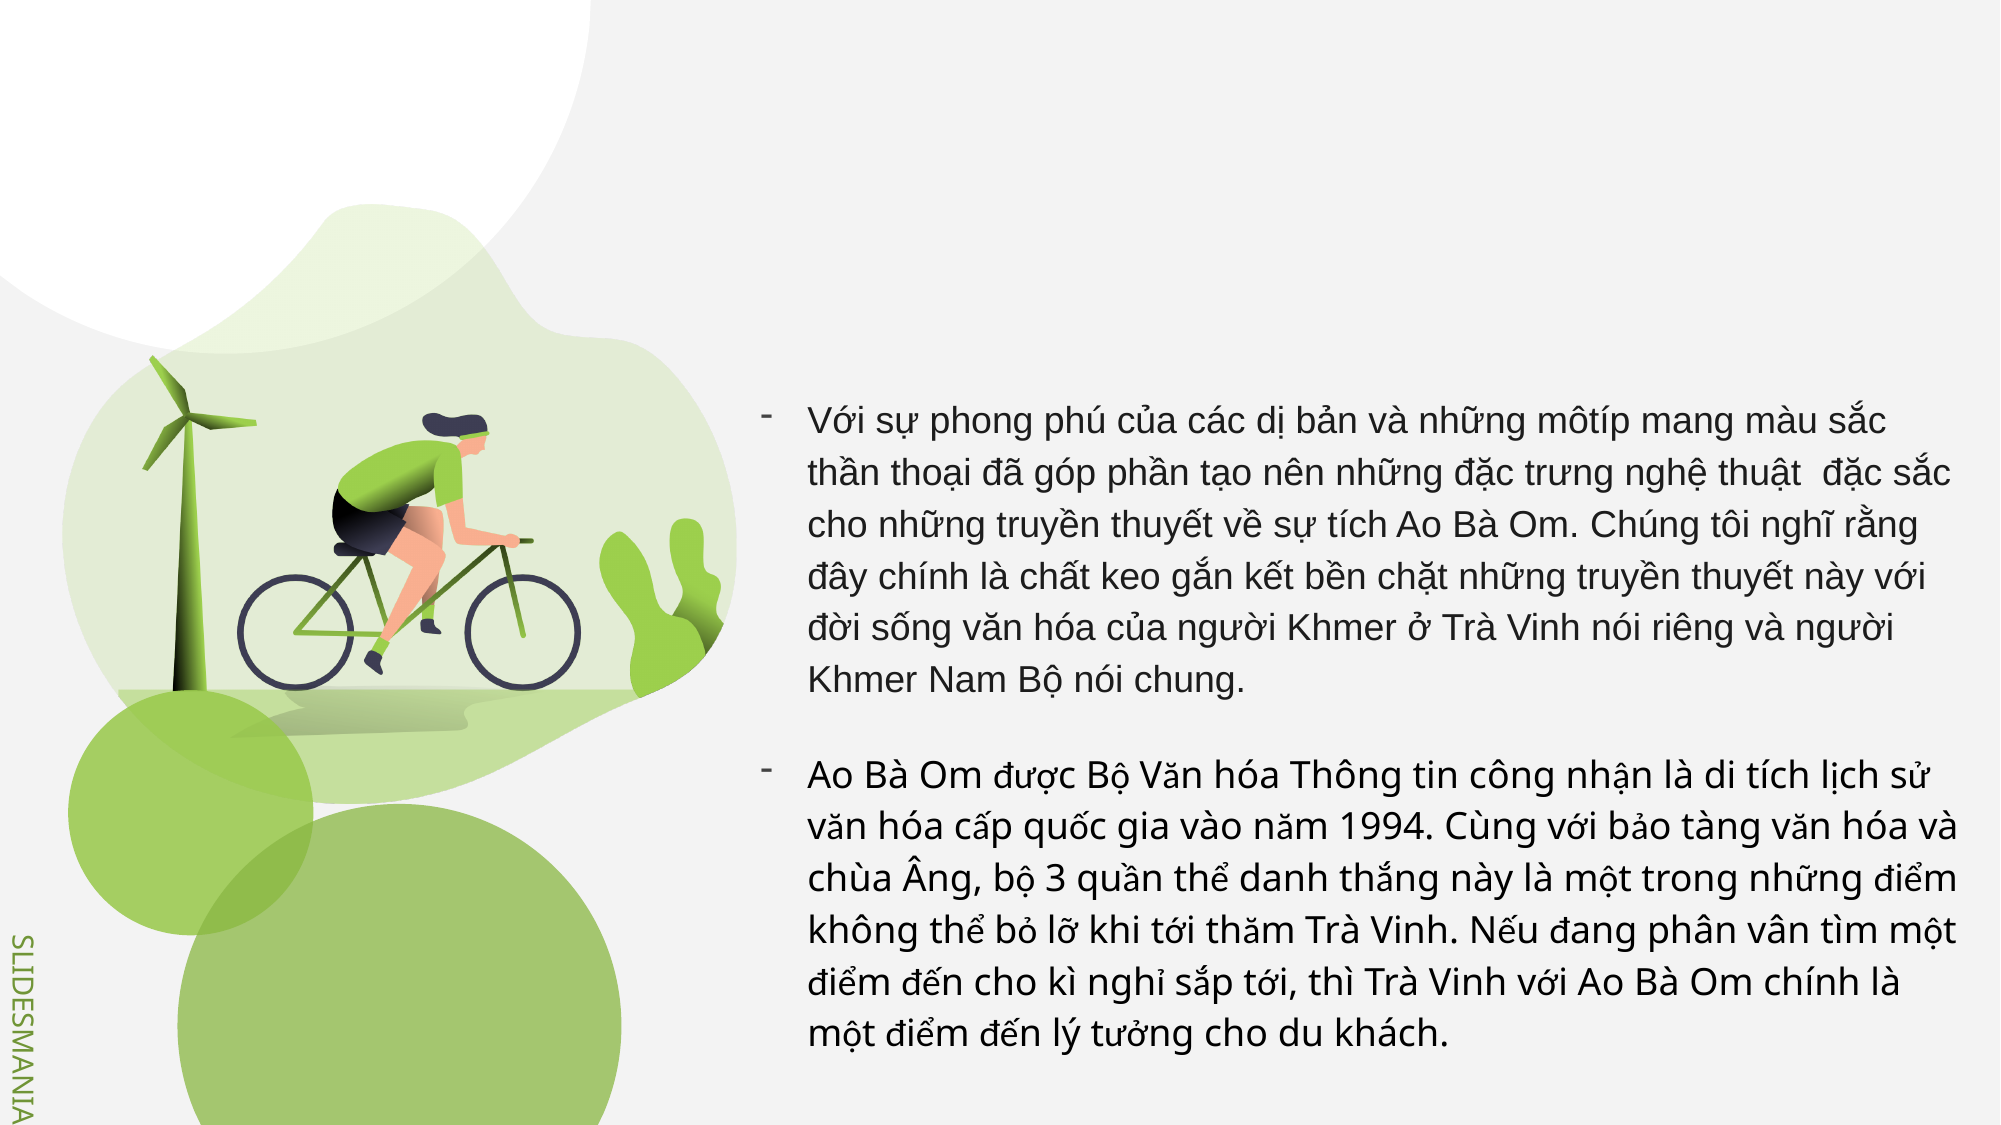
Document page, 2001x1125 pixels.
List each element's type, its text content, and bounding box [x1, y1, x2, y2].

picture [62, 204, 737, 804]
list Với sự phong phú của các dị bản và những môtíp mang màu sắc thần thoại đã góp phần tạo nên những đặc trưng nghệ thuật đặc sắc cho những truyền thuyết về sự tích Ao Bà Om. Chúng tôi nghĩ rằng đây chính là chất keo gắn kết bền chặt những truyền thuyết này với đời sống văn hóa của người Khmer ở Trà Vinh nói riêng và người Khmer Nam Bộ nói chung. Ao Bà Om được Bộ Văn hóa Thông tin công nhận là di tích lịch sử văn hóa cấp quốc gia vào năm 1994. Cùng với bảo tàng văn hóa và chùa Âng, bộ 3 quần thể danh thắng này là một trong những điểm không thể bỏ lỡ khi tới thăm Trà Vinh. Nếu đang phân vân tìm một điểm đến cho kì nghỉ sắp tới, thì Trà Vinh với Ao Bà Om chính là một điểm đến lý tưởng cho du khách. [740, 369, 1981, 1098]
